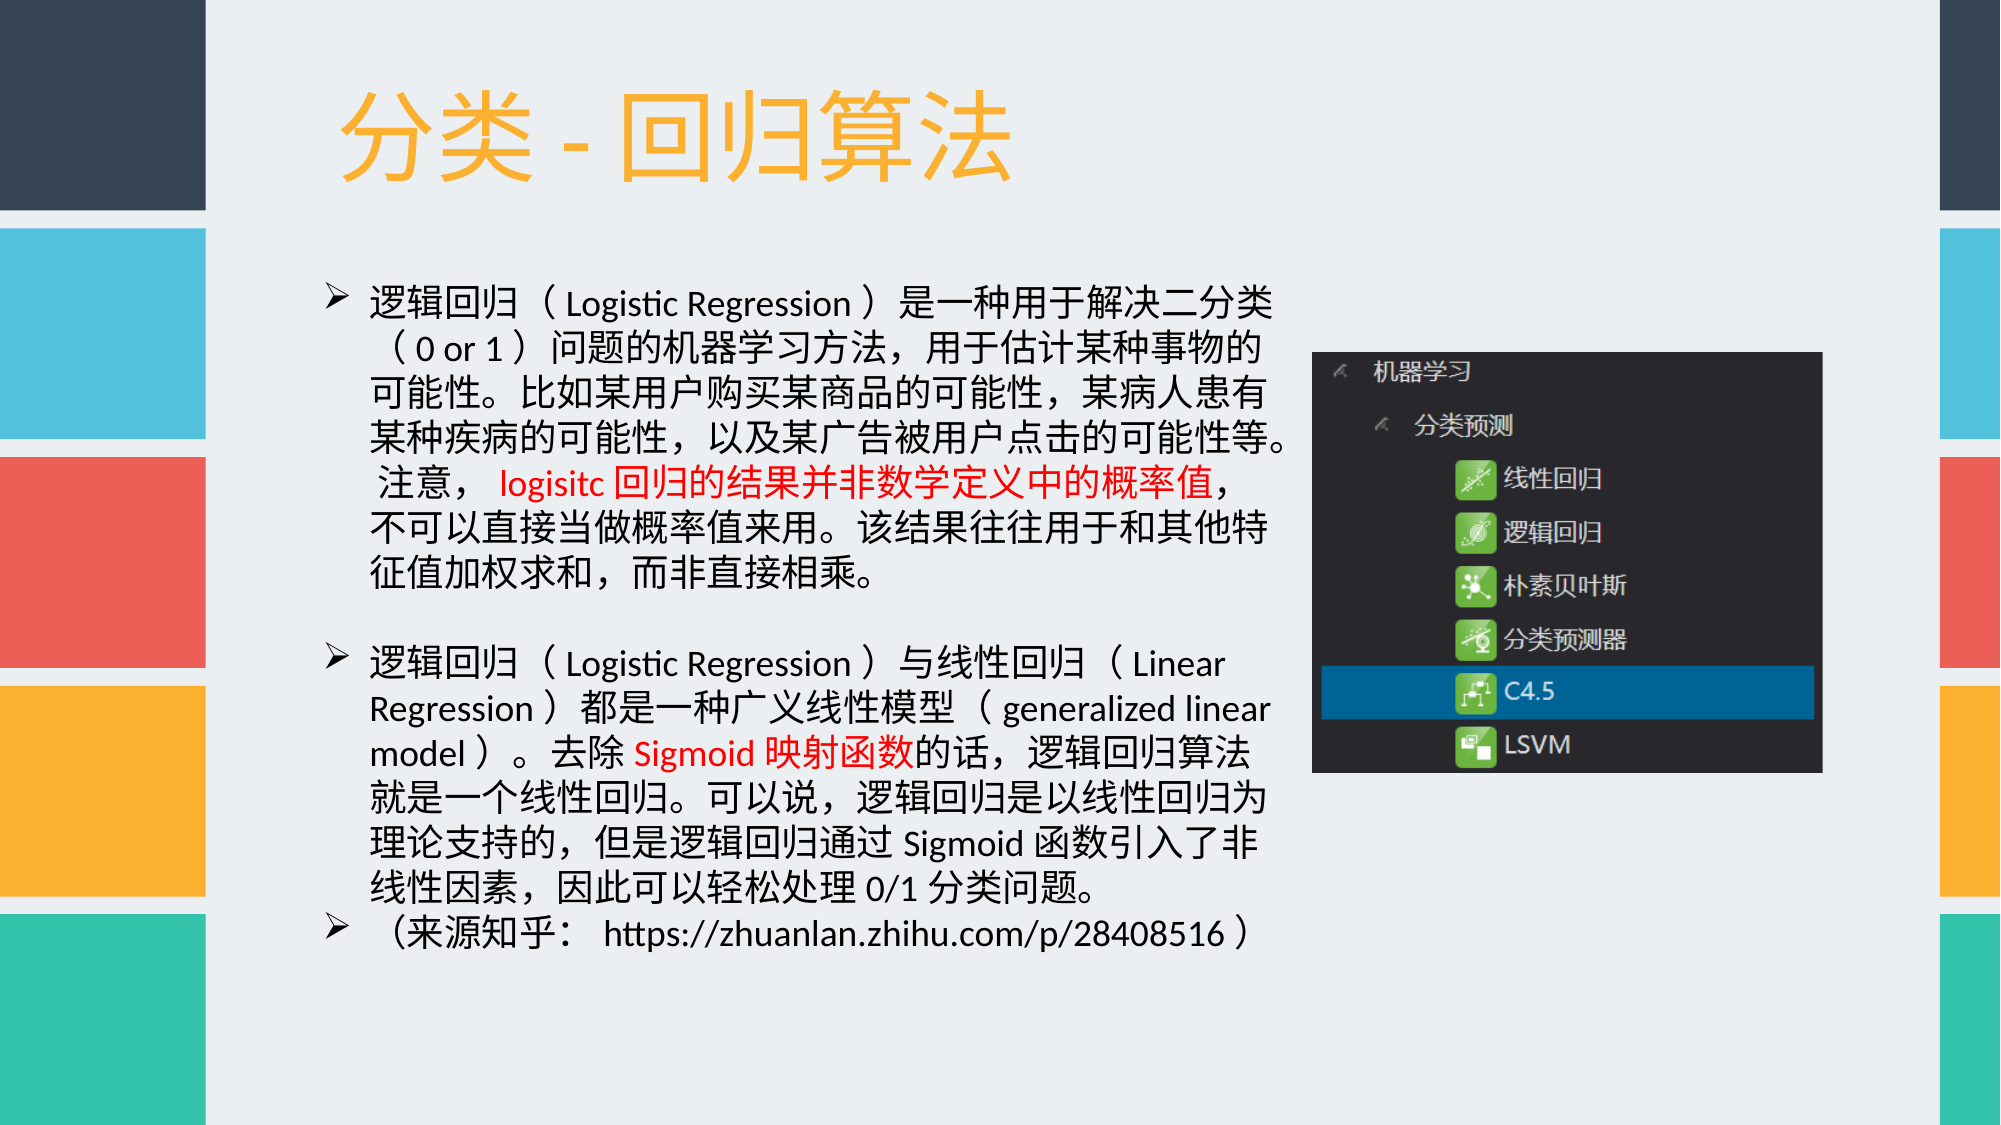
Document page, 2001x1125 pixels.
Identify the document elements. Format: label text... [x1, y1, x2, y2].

text_box [0, 685, 206, 897]
text_box [0, 228, 206, 440]
text_box [0, 914, 206, 1125]
text_box [1939, 228, 2000, 440]
text_box 分类-回归算法 [321, 66, 1031, 202]
picture [1312, 352, 1824, 773]
text_box 逻辑回归（Logistic Regression）是一种用于解决二分类（0 or 1）问题的机器学习方法，用于估计某种事物的可能性。比如某用户购买某商品的可能性，某病人患有某种疾病的可能性，以及某广告被用户点击的可能性等。 注意，logisitc回归的结果并非数学定义中的概率值，不可以直接当做概率值来用。该结果往往用于和其他特征值加权求和，而非直接相乘。 逻辑回归（Logistic Regression）与线性回归（Linear Regression）都是一种广义线性模型（generalized linear model）。去除Sigmoid映射函数的话，逻辑回归算法就是一个线性回归。可以说，逻辑回归是以线性回归为理论支持的，但是逻辑回归通过Sigmoid函数引入了非线性因素，因此可以轻松处理0/1分类问题。 （来源知乎：https://zhuanlan.zhihu.com/p/28408516） [307, 271, 1299, 961]
text_box [0, 0, 206, 211]
text_box [1939, 685, 2000, 897]
text_box [1939, 914, 2000, 1125]
text_box [0, 457, 206, 668]
text_box [1939, 0, 2000, 211]
text_box [1939, 457, 2000, 668]
